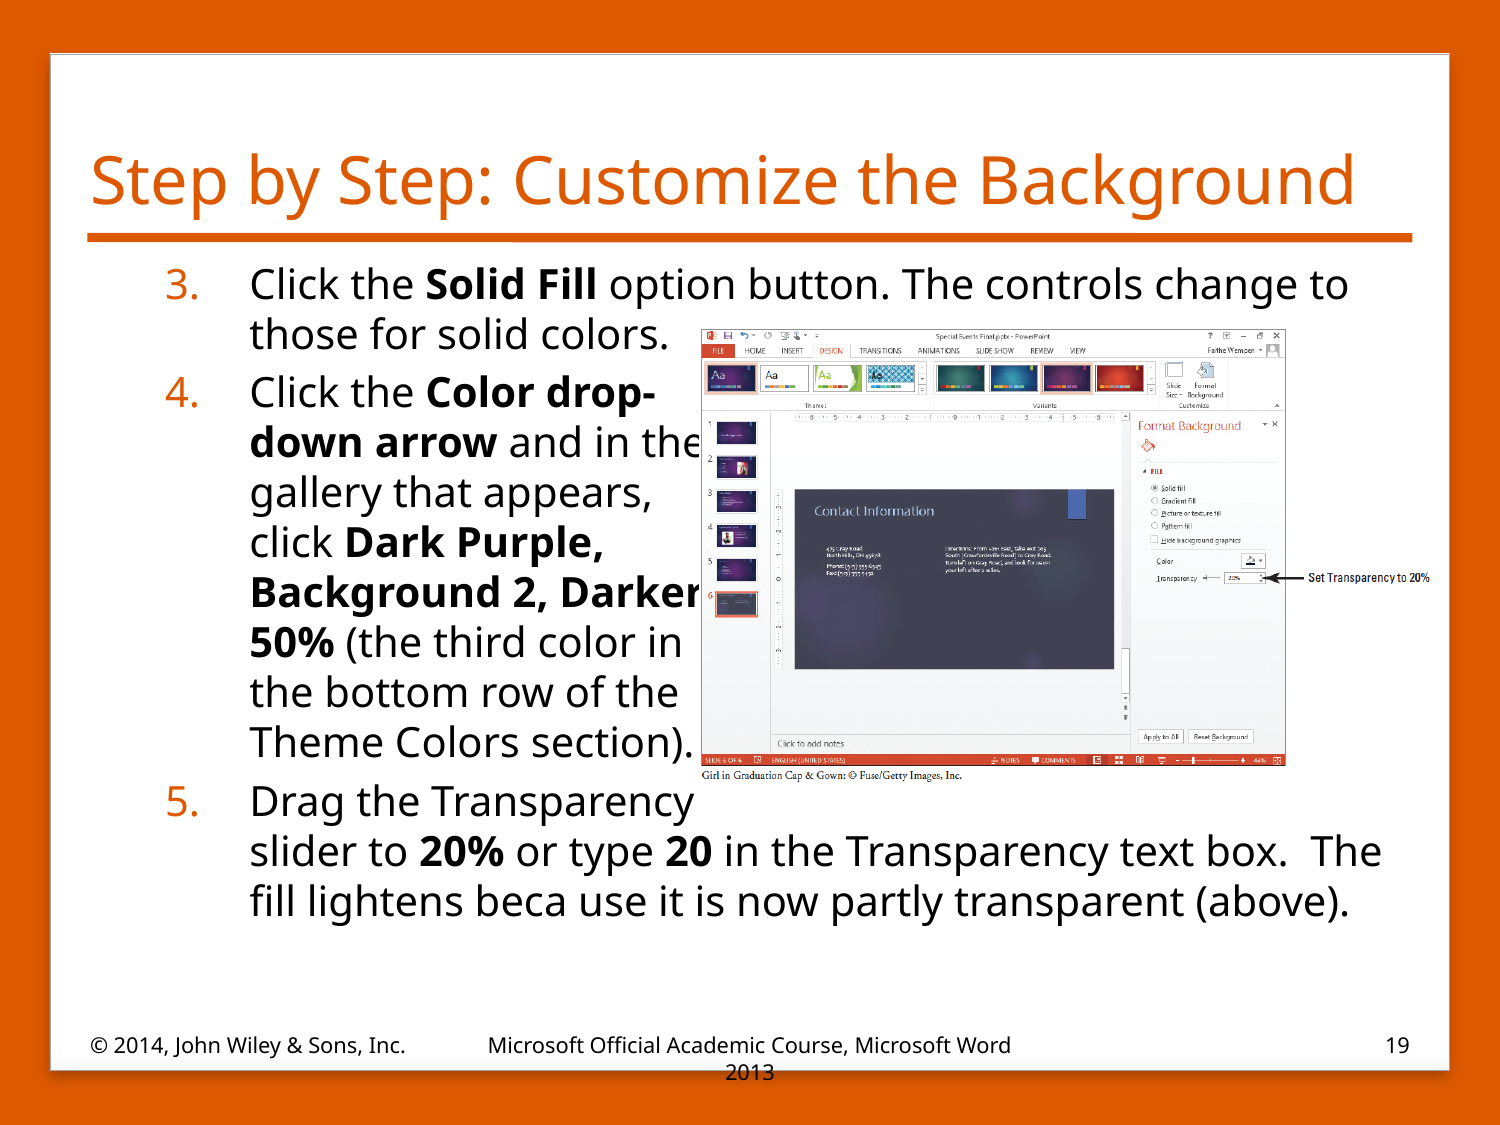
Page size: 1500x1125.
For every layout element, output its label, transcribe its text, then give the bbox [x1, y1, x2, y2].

slide_number 19 [1074, 1024, 1426, 1103]
slide_number © 2014, John Wiley & Sons, Inc. [74, 1024, 426, 1103]
picture [699, 324, 1438, 786]
list Click the Solid Fill option button. The controls change to those for solid colors. Click the Color drop- down arrow and in the gallery that appears, click Dark Purple, Background 2, Darker 50% (the third color in the bottom row of the Theme Colors section). Drag the Transparency slider to 20% or type 20 in the Transparency text box. The fill lightens beca use it is now partly transparent (above). [75, 249, 1425, 1063]
title Step by Step: Customize the Background [74, 74, 1426, 226]
footer Microsoft Official Academic Course, Microsoft Word 2013 [449, 1024, 1051, 1103]
